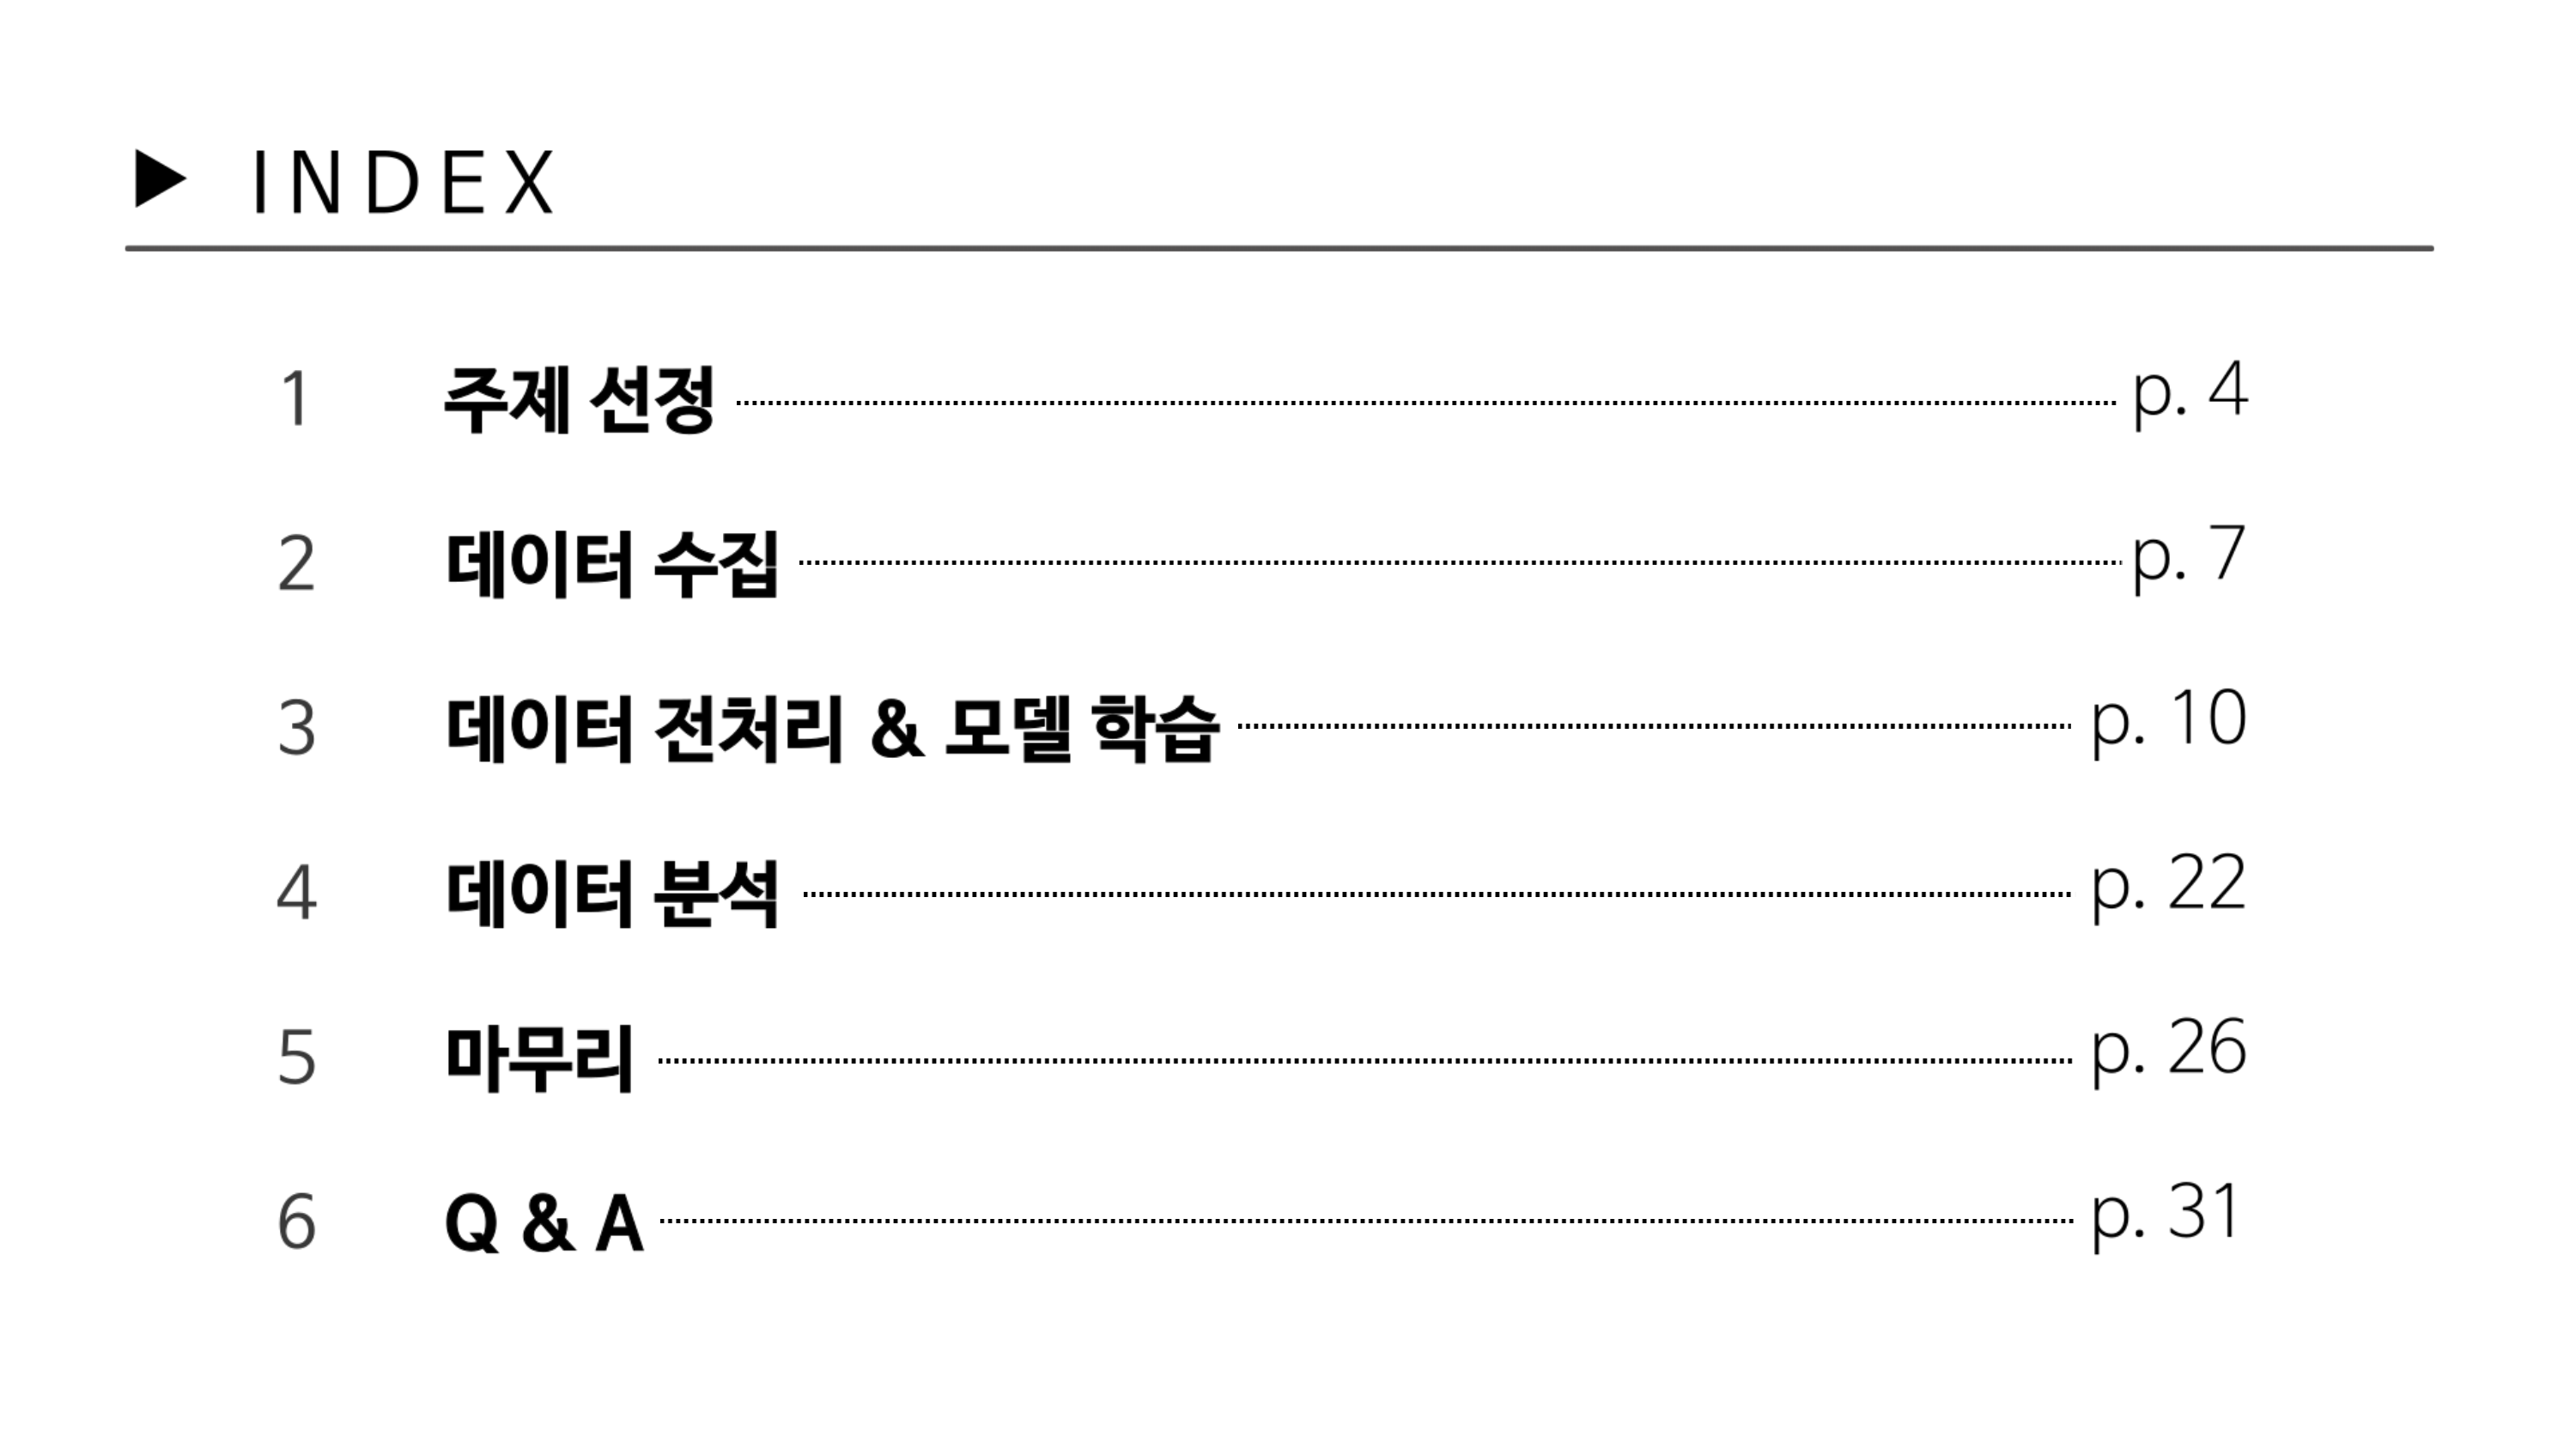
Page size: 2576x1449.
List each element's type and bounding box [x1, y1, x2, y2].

picture [96, 97, 635, 320]
text_box [1291, 1058, 2058, 1064]
text_box [1291, 724, 2058, 729]
picture [423, 332, 1287, 1343]
picture [2063, 313, 2332, 1331]
picture [255, 324, 404, 1341]
text_box [1291, 561, 2058, 566]
text_box [1291, 401, 2058, 406]
text_box [1291, 892, 2058, 897]
text_box [638, 244, 2434, 252]
text_box [1291, 1218, 2058, 1224]
